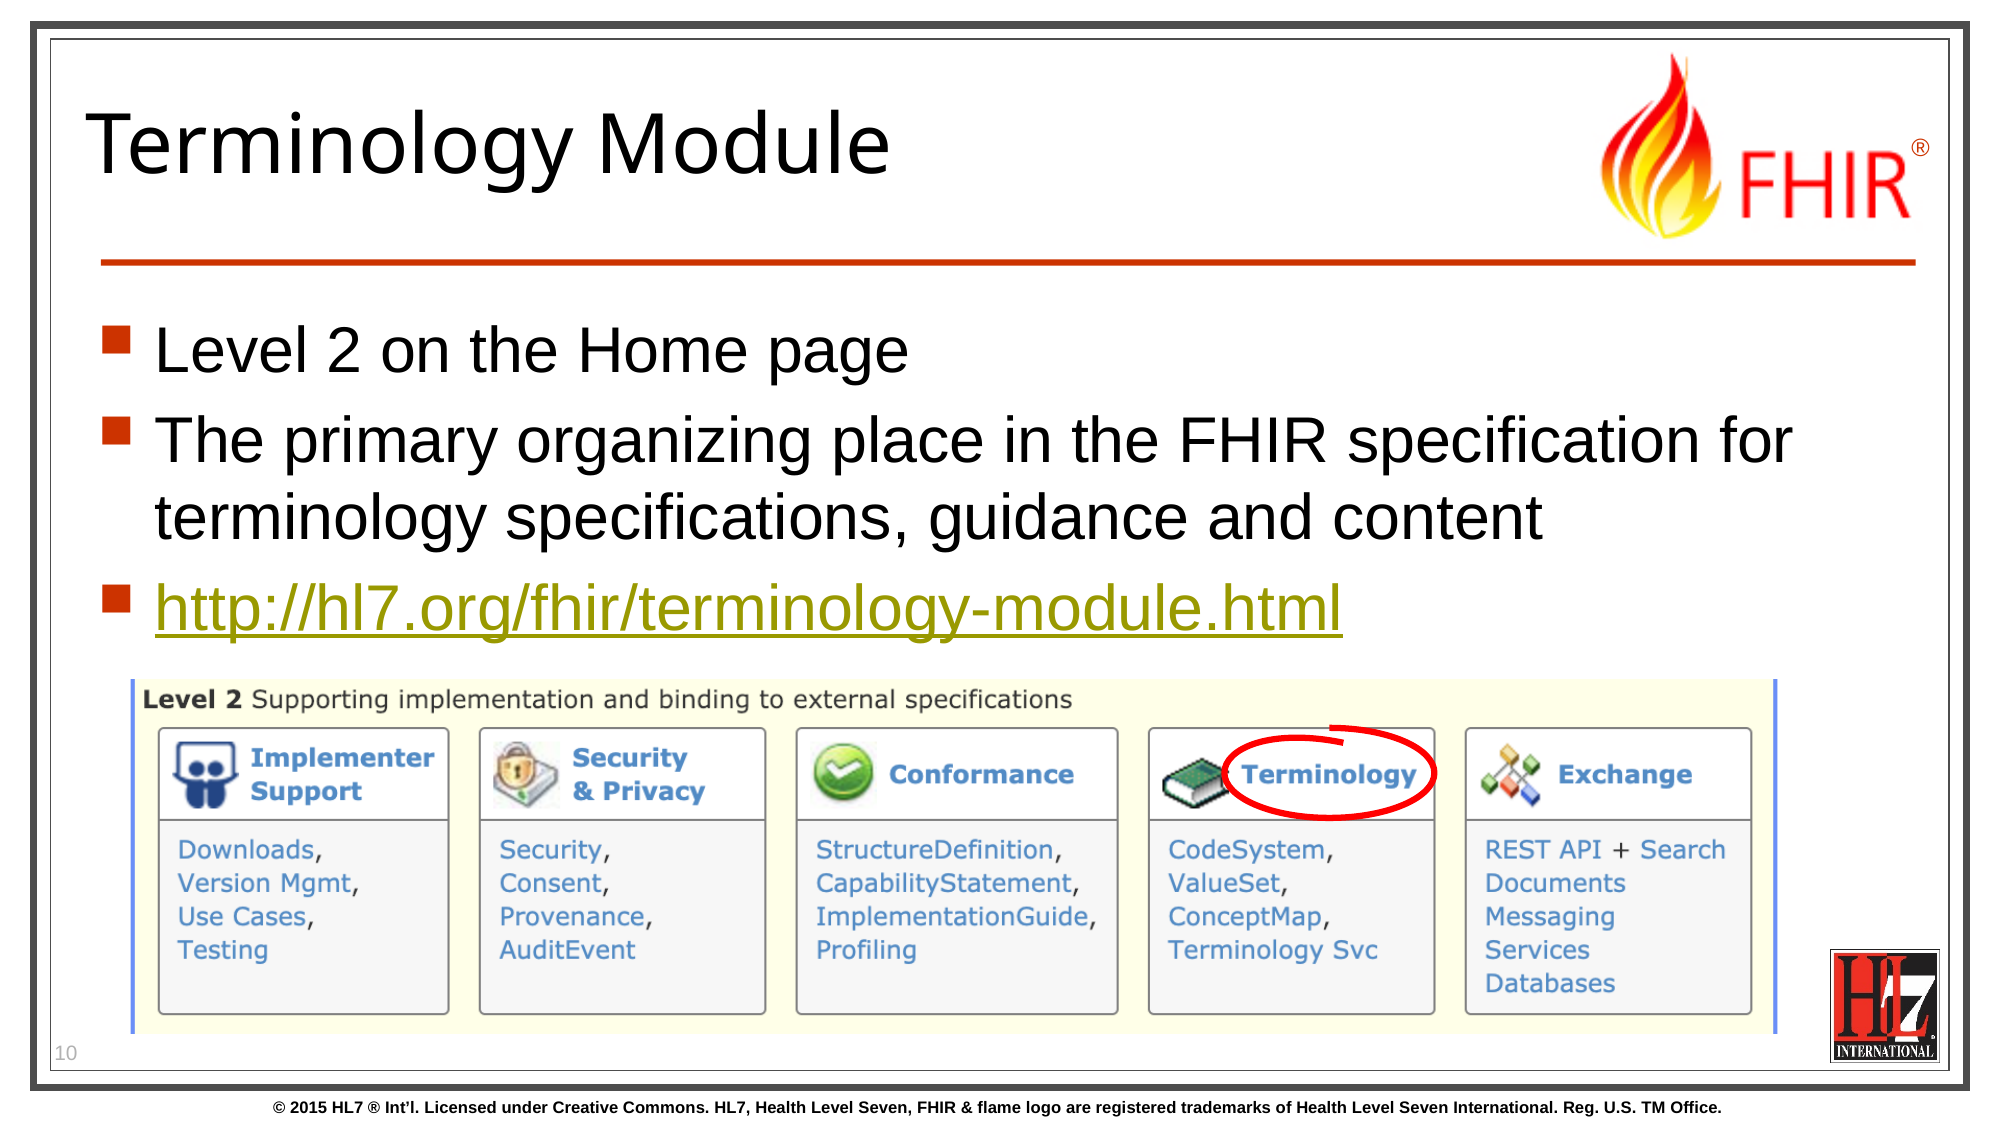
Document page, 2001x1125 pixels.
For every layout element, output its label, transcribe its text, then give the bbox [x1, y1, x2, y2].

list Level 2 on the Home page The primary organizing place in the FHIR specification for terminology specifications, guidance and content http://hl7.org/fhir/terminology-module.html [83, 299, 1917, 1059]
picture [1830, 949, 1940, 1063]
slide_number 10 [39, 1034, 197, 1071]
picture [114, 679, 1793, 1034]
title Terminology Module [70, 54, 1595, 244]
picture [1588, 42, 1923, 249]
